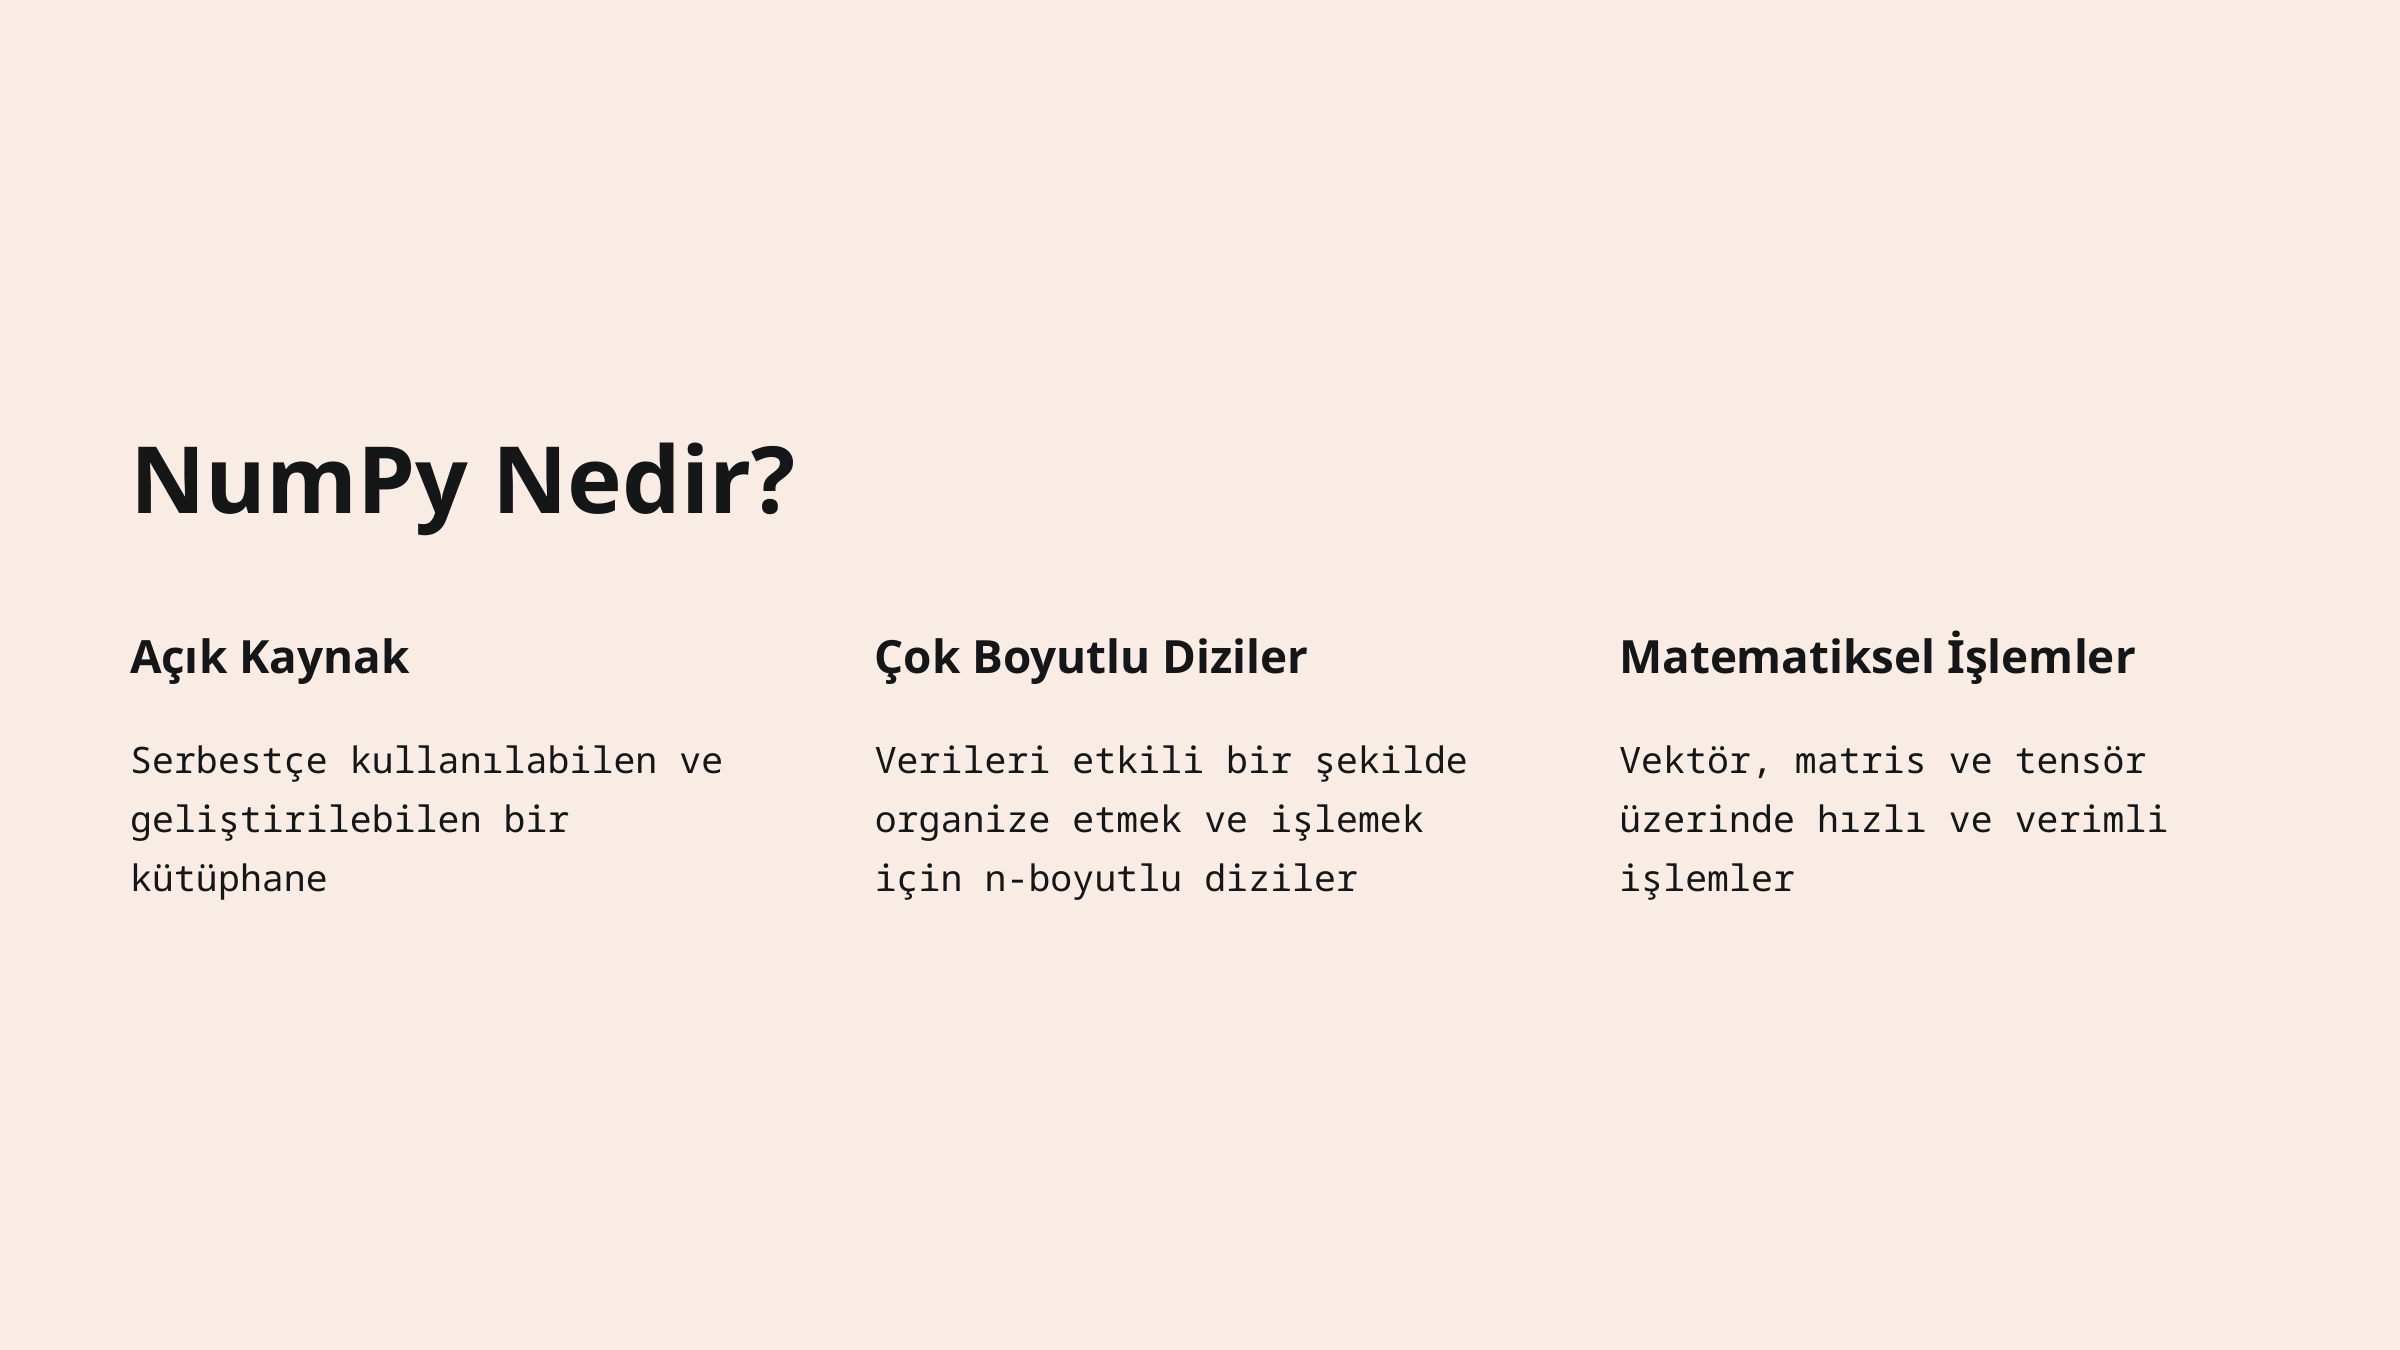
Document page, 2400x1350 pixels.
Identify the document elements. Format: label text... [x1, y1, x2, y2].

text_box Açık Kaynak [130, 625, 596, 684]
text_box Verileri etkili bir şekilde organize etmek ve işlemek için n-boyutlu diziler [874, 721, 1528, 900]
text_box Matematiksel İşlemler [1619, 625, 2180, 684]
text_box Vektör, matris ve tensör üzerinde hızlı ve verimli işlemler [1619, 721, 2272, 841]
text_box NumPy Nedir? [130, 416, 1061, 533]
text_box Çok Boyutlu Diziler [874, 625, 1361, 684]
text_box Serbestçe kullanılabilen ve geliştirilebilen bir kütüphane [130, 721, 783, 841]
